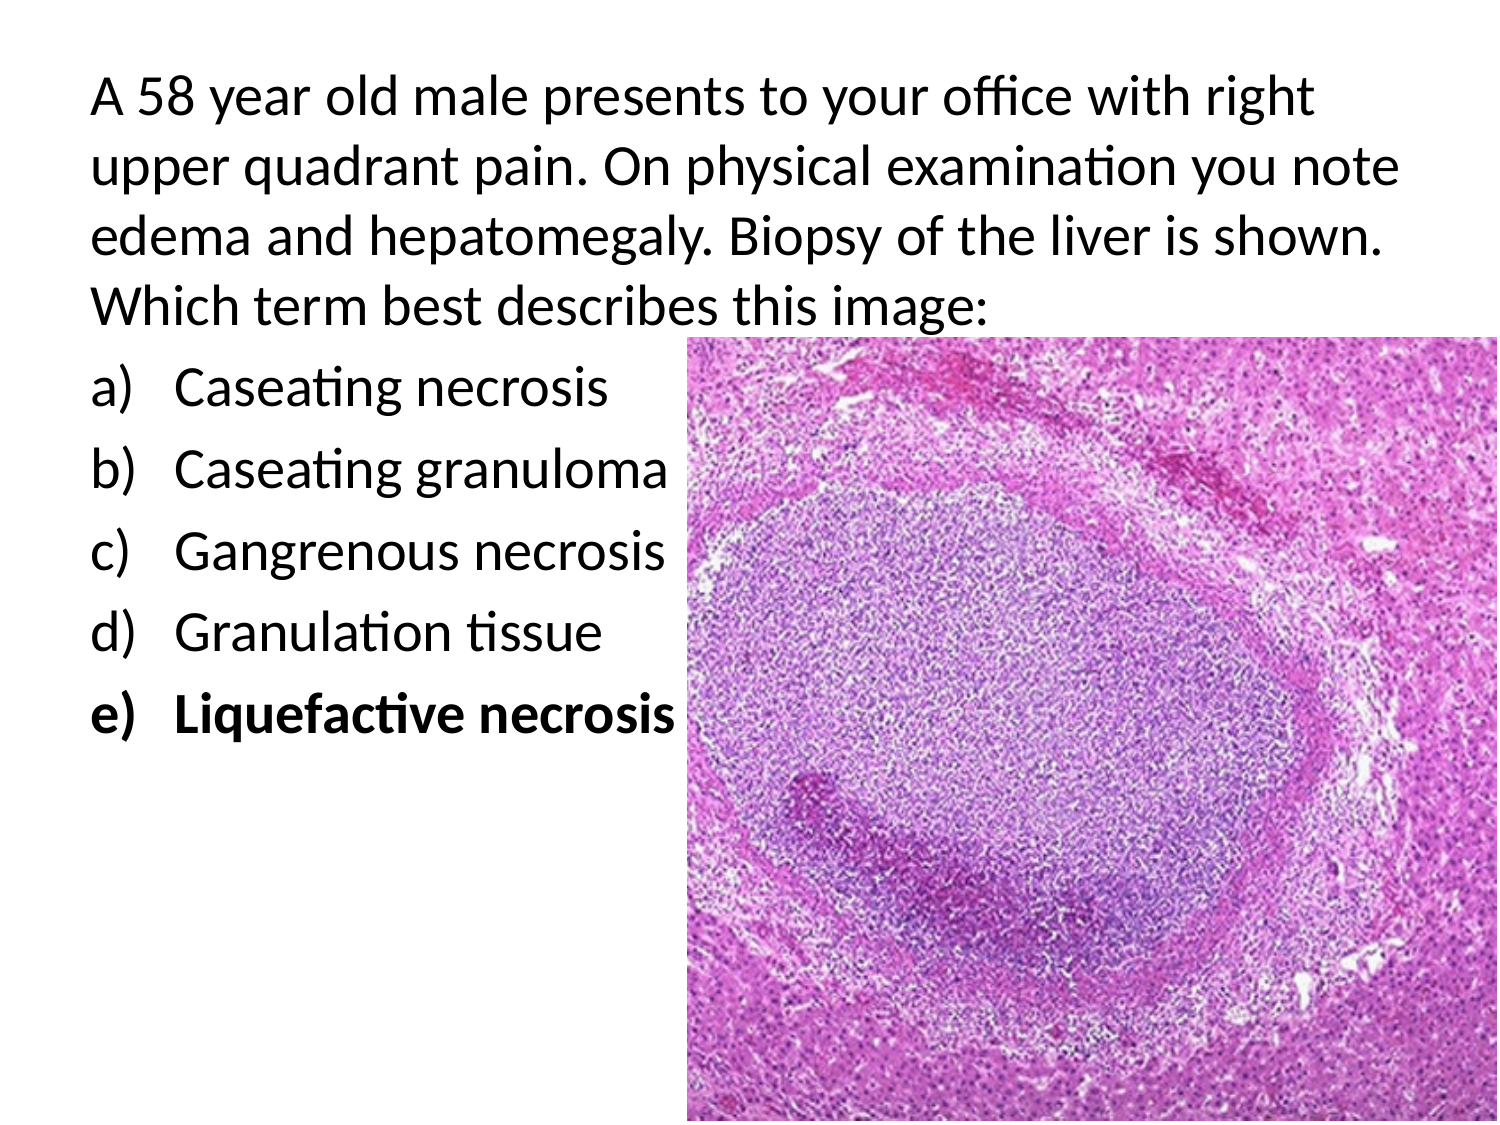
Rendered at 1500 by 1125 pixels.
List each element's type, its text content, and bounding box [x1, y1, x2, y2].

picture [687, 337, 1497, 1121]
list A 58 year old male presents to your office with right upper quadrant pain. On physical examination you note edema and hepatomegaly. Biopsy of the liver is shown. Which term best describes this image: Caseating necrosis Caseating granuloma Gangrenous necrosis Granulation tissue Liquefactive necrosis [75, 50, 1425, 1005]
